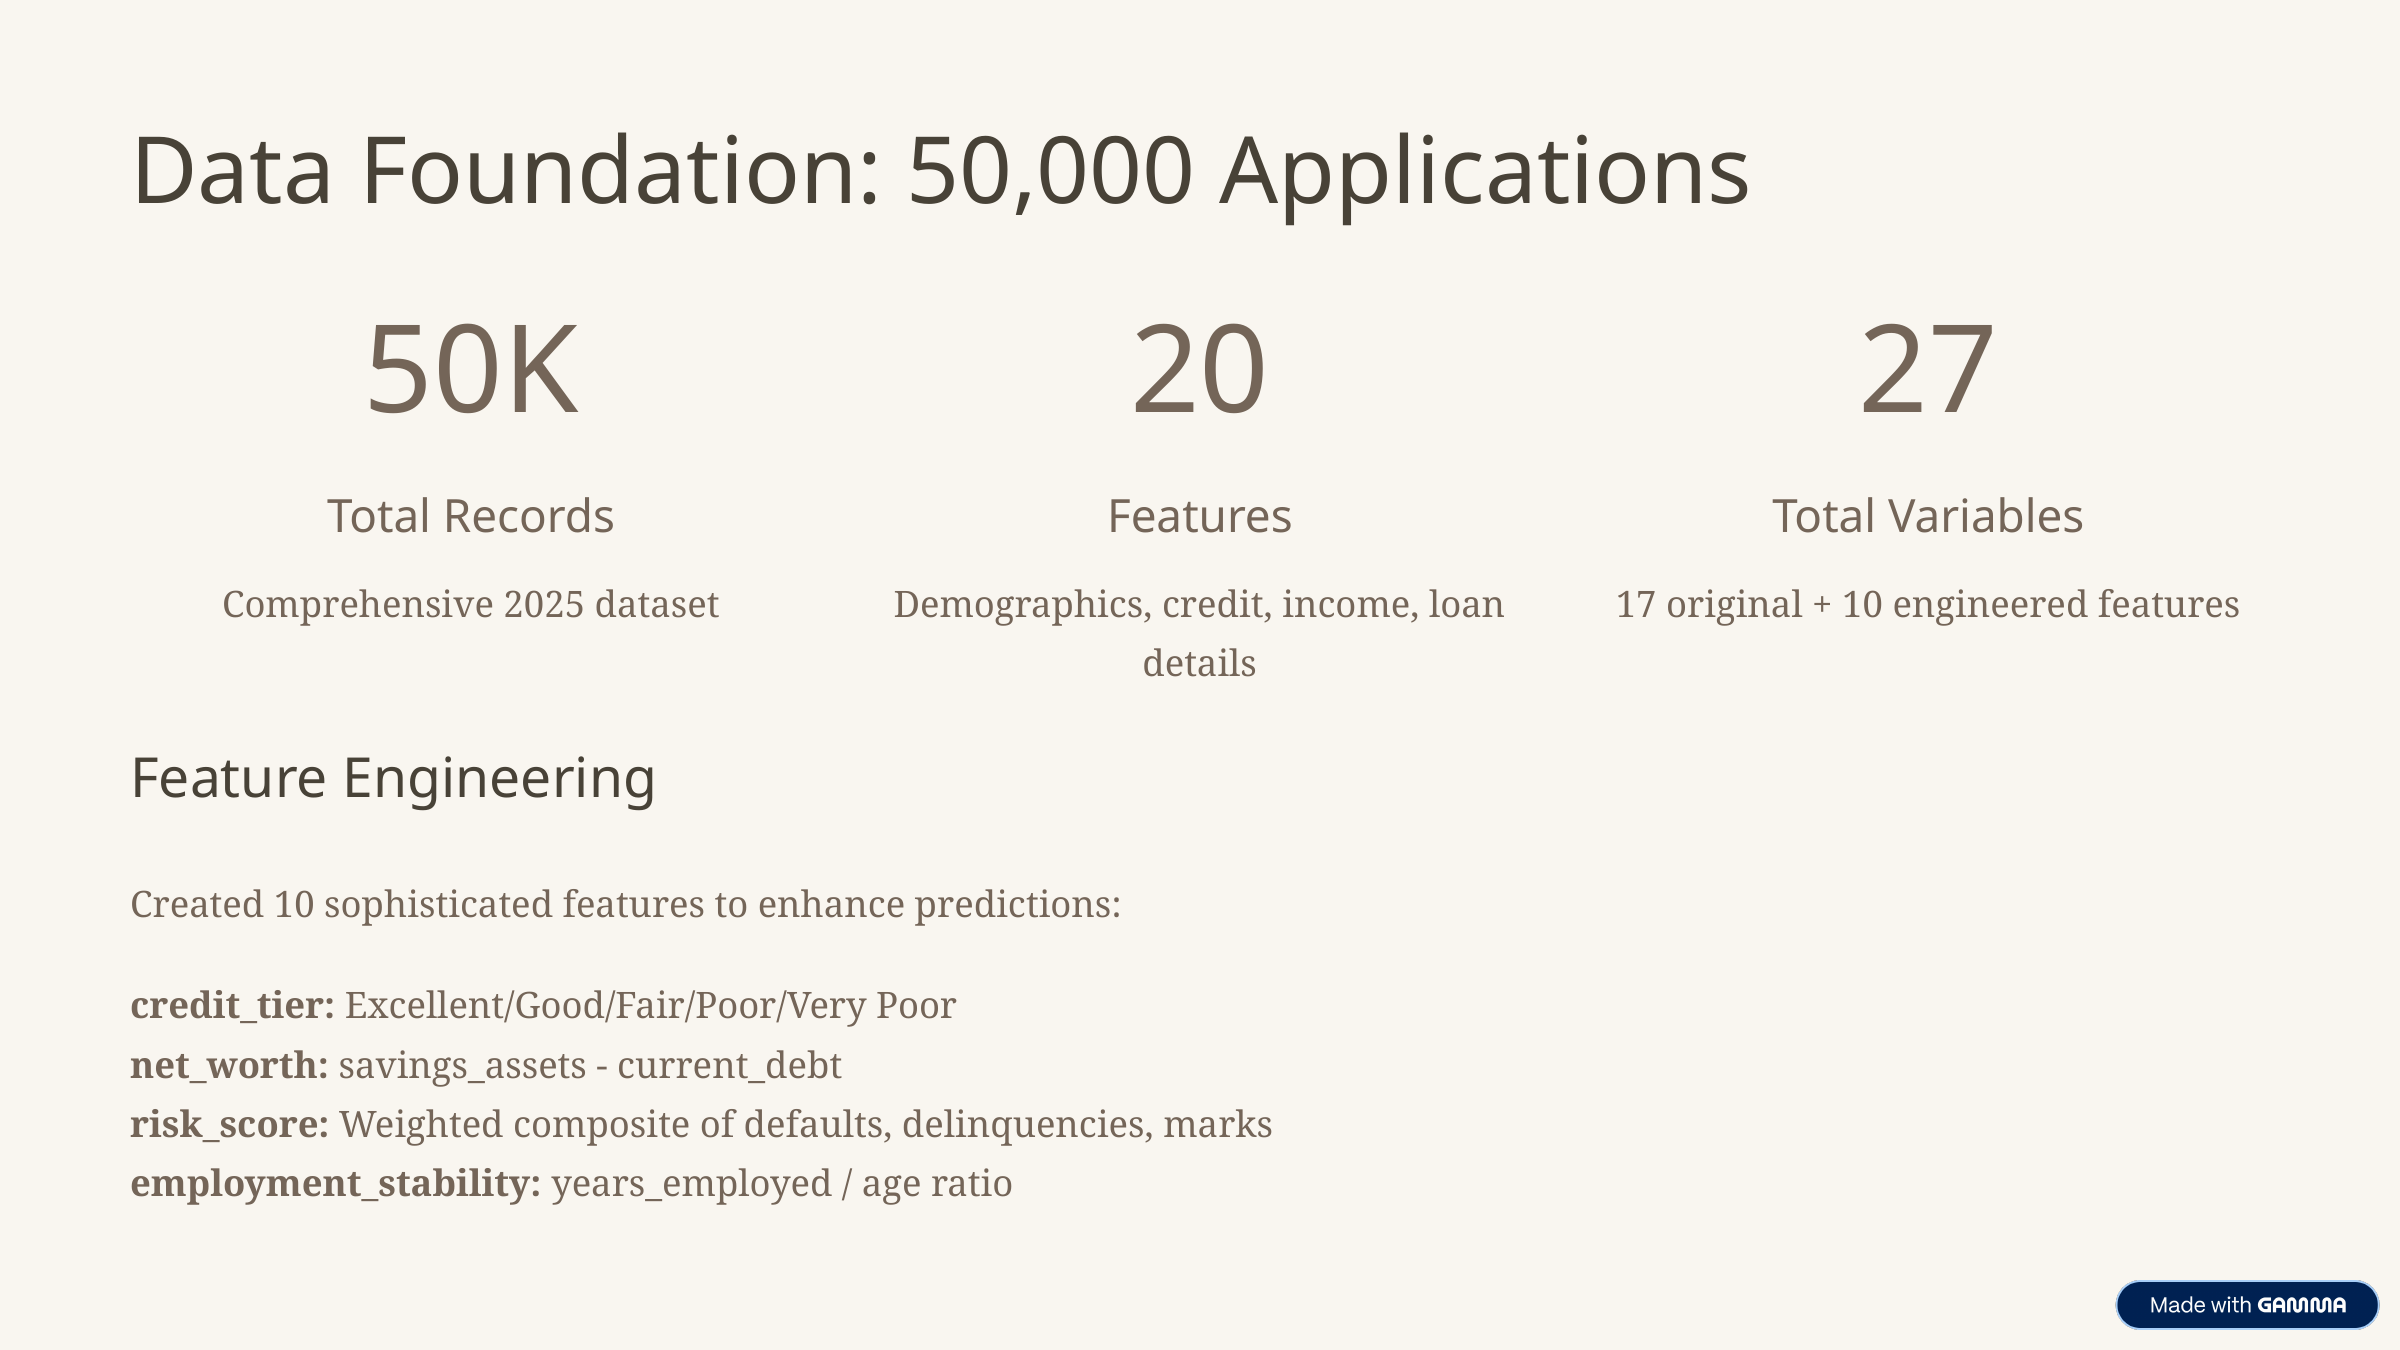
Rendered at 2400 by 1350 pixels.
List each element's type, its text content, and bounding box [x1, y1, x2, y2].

text_box credit_tier: Excellent/Good/Fair/Poor/Very Poor net_worth: savings_assets - current_debt risk_score: Weighted composite of defaults, delinquencies, marks employment_stability: years_employed / age ratio [130, 966, 2270, 1205]
text_box 27 [1587, 315, 2270, 439]
text_box 20 [858, 315, 1541, 439]
text_box 50K [130, 315, 813, 439]
picture [2106, 1271, 2389, 1339]
text_box Demographics, credit, income, loan details [858, 564, 1541, 684]
text_box Features [967, 484, 1433, 543]
text_box Total Variables [1696, 484, 2162, 543]
text_box Created 10 sophisticated features to enhance predictions: [130, 865, 2270, 925]
text_box Data Foundation: 50,000 Applications [130, 106, 1894, 223]
text_box Total Records [238, 484, 704, 543]
text_box Comprehensive 2025 dataset [130, 564, 813, 625]
text_box Feature Engineering [130, 739, 695, 810]
text_box 17 original + 10 engineered features [1587, 564, 2270, 625]
